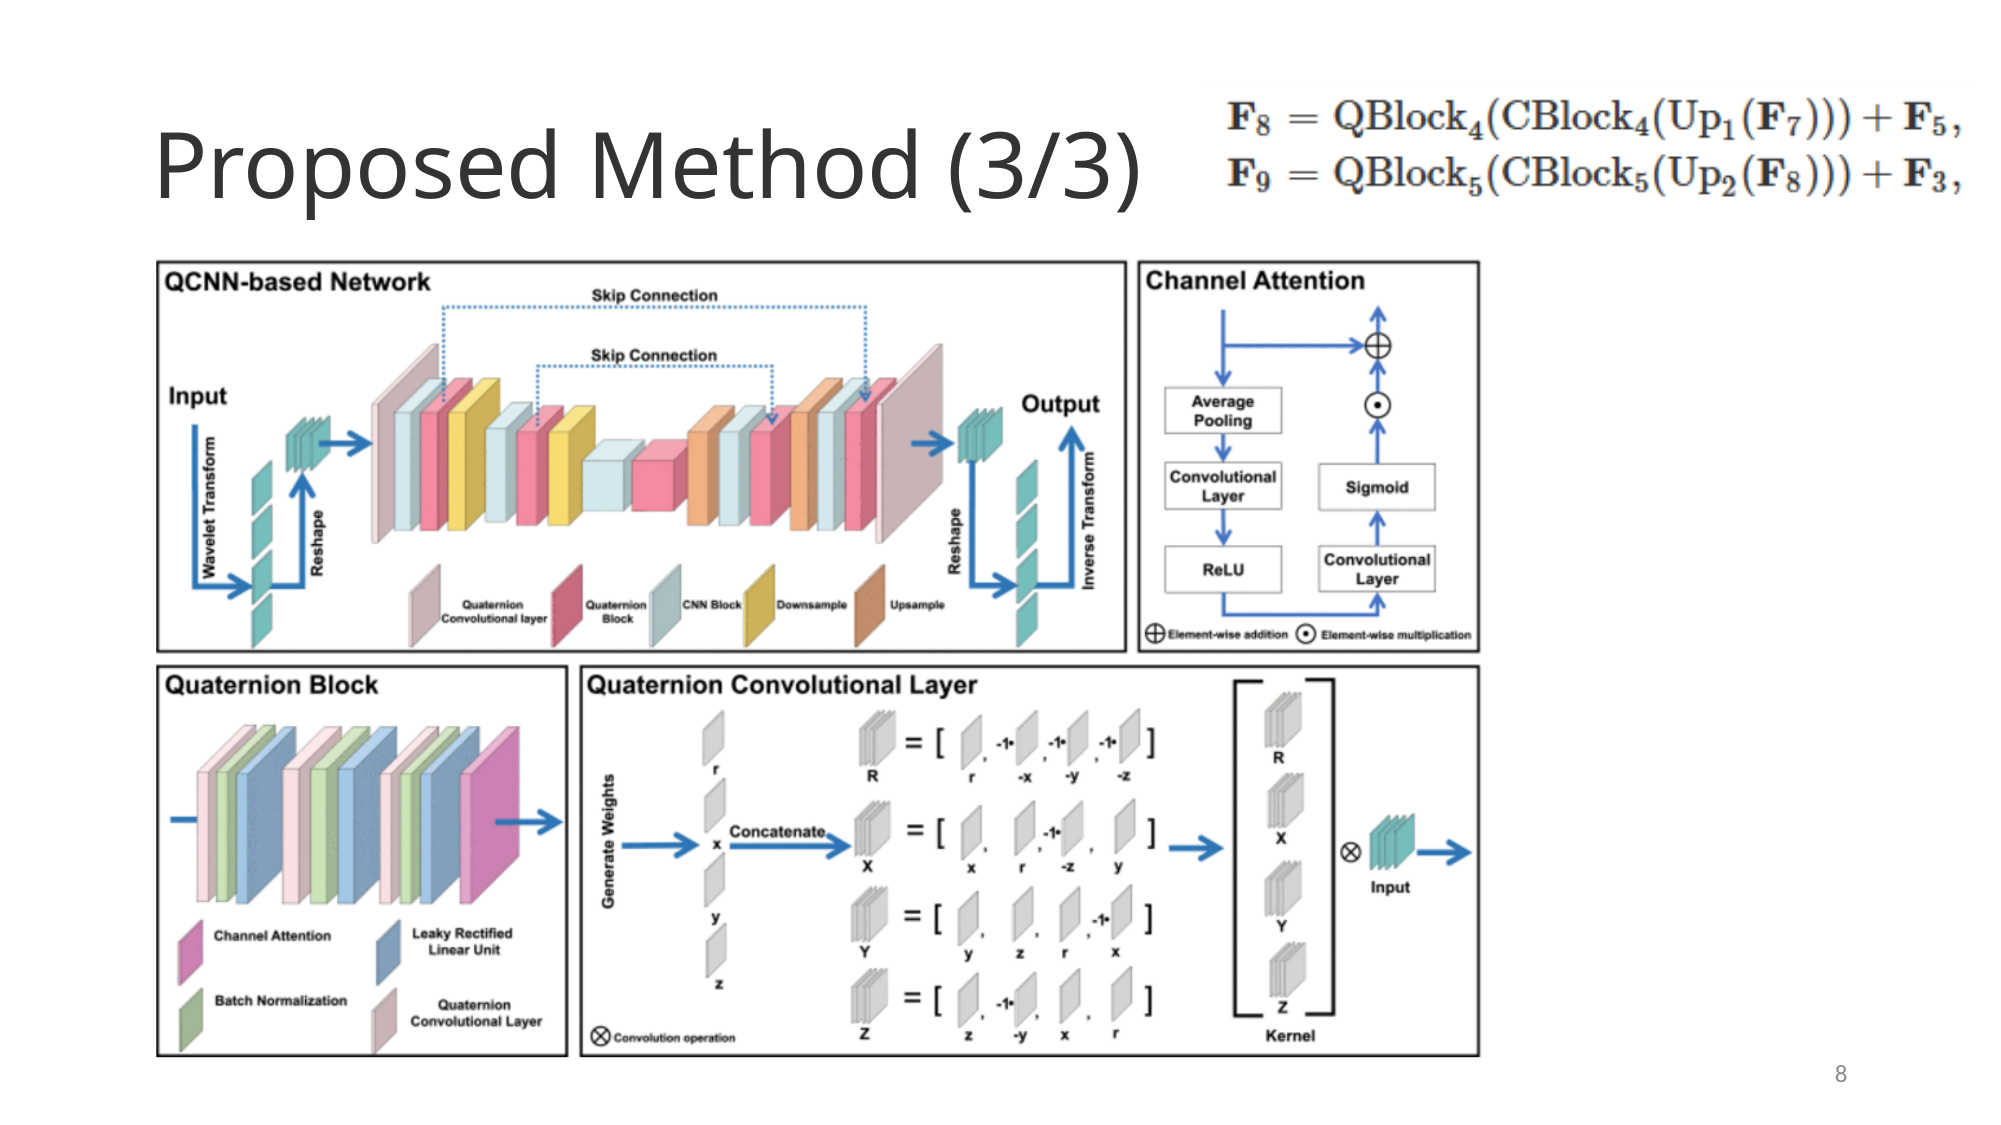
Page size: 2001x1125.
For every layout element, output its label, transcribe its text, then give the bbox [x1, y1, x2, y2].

picture [137, 248, 1498, 1066]
picture [1207, 81, 1972, 222]
title Proposed Method (3/3) [137, 59, 1863, 278]
slide_number 8 [1412, 1042, 1863, 1103]
